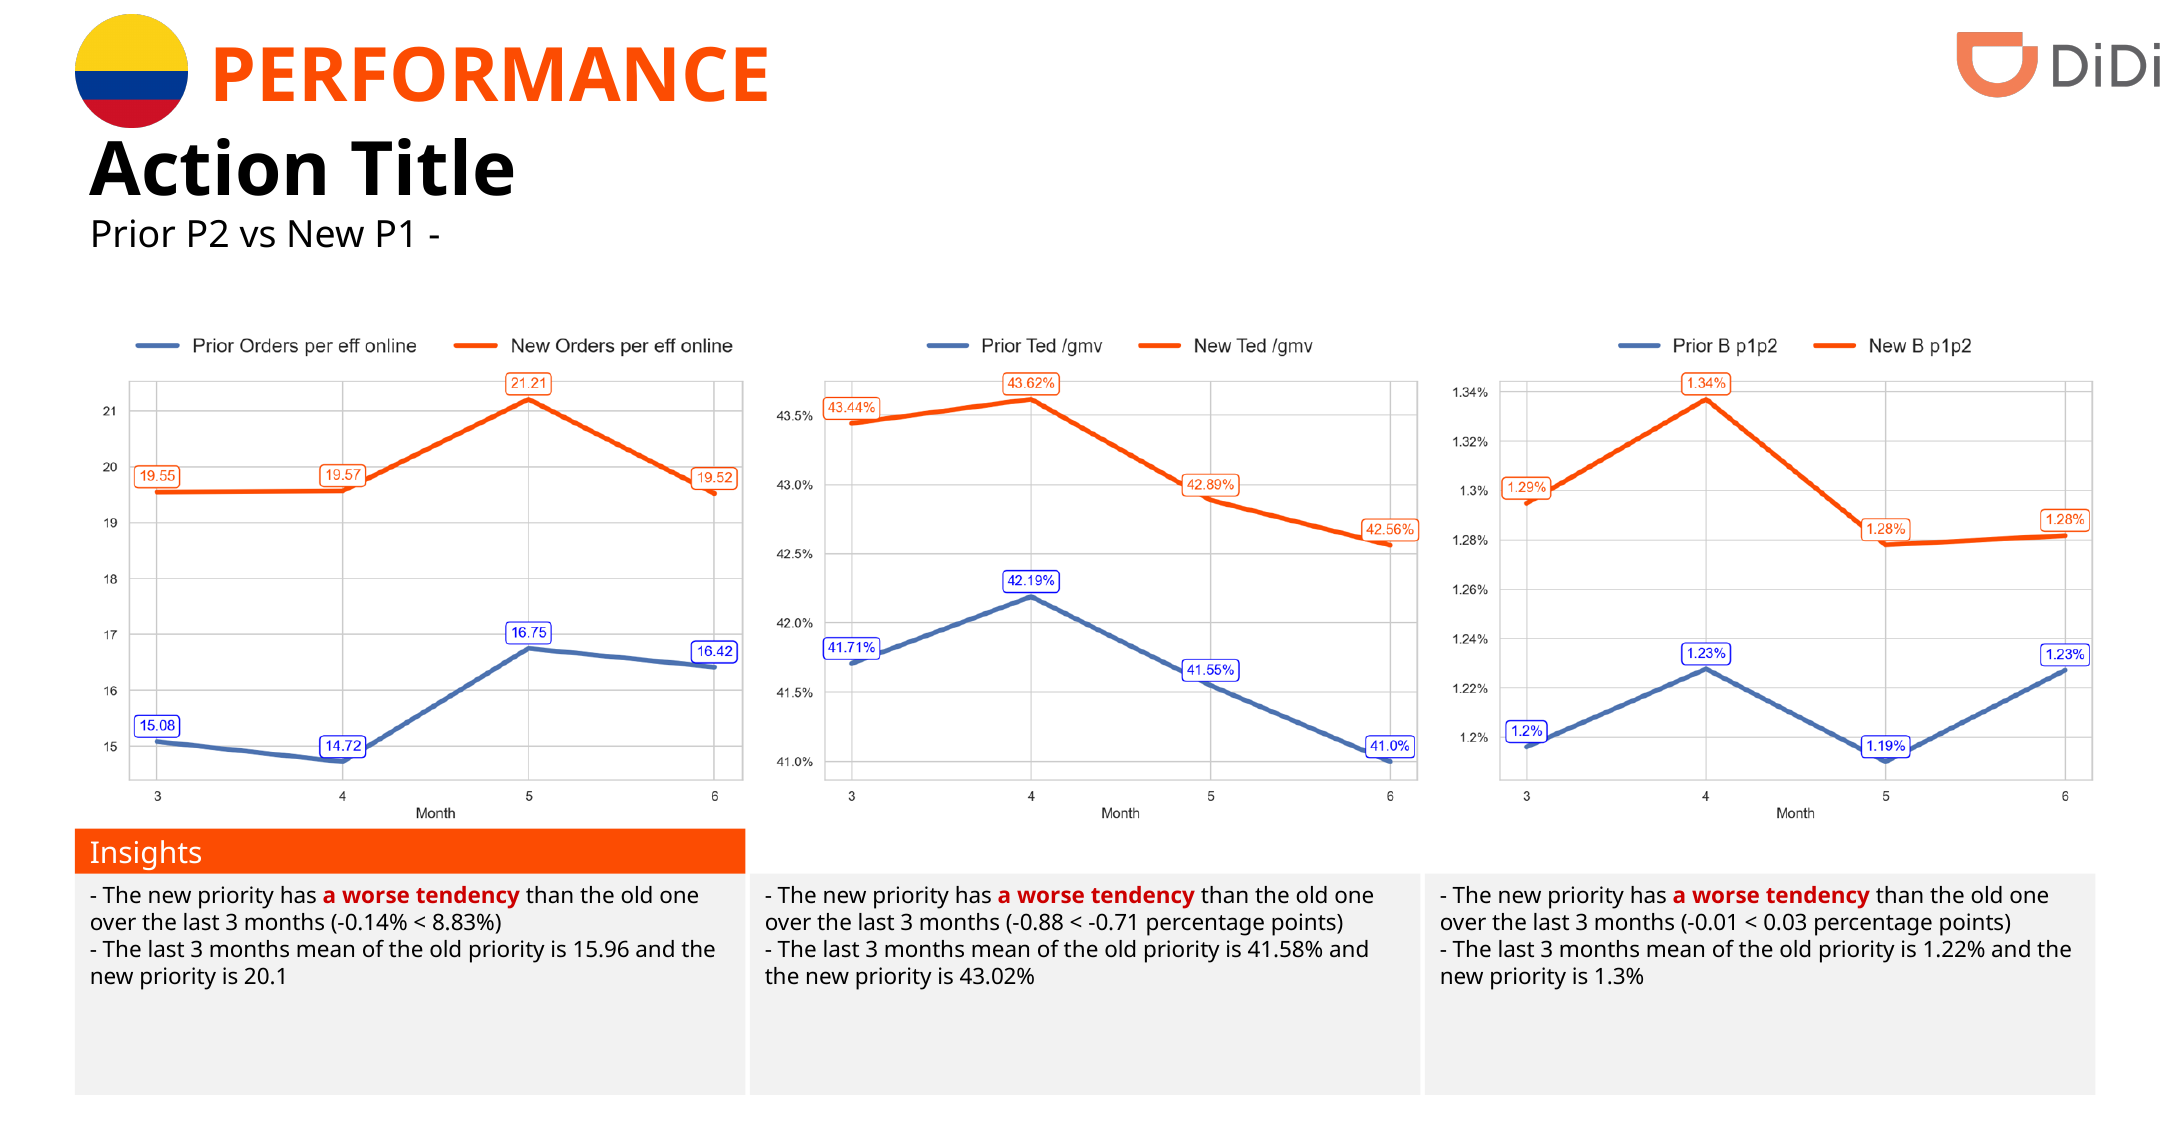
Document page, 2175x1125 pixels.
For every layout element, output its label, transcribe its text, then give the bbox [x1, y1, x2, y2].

picture [74, 14, 188, 128]
text_box Prior P2 vs New P1 - [74, 202, 2175, 263]
text_box - The new priority has a worse tendency than the old one over the last 3 months (-0.88 < -0.71 percentage points) - The last 3 months mean of the old priority is 41.58% and the new priority is 43.02% [749, 873, 1421, 1095]
text_box - The new priority has a worse tendency than the old one over the last 3 months (-0.14% < 8.83%) - The last 3 months mean of the old priority is 15.96 and the new priority is 20.1 [74, 874, 746, 1095]
text_box Insights [74, 837, 746, 874]
text_box Action Title [74, 127, 2175, 202]
picture [1949, 1, 2175, 129]
text_box PERFORMANCE [194, 15, 1800, 127]
text_box - The new priority has a worse tendency than the old one over the last 3 months (-0.01 < 0.03 percentage points) - The last 3 months mean of the old priority is 1.22% and the new priority is 1.3% [1424, 873, 2096, 1095]
picture [74, 322, 2101, 829]
